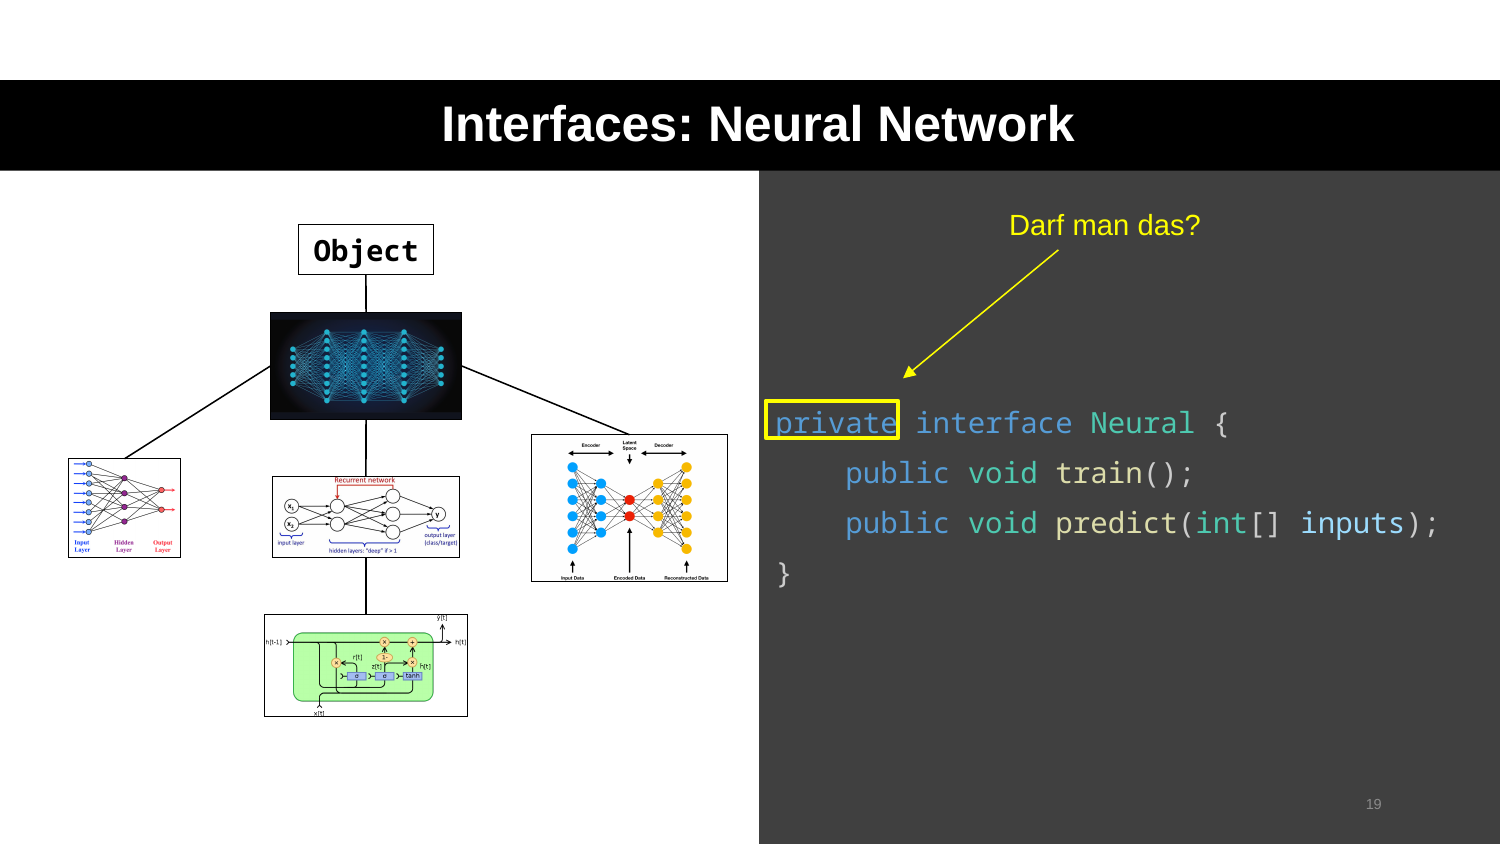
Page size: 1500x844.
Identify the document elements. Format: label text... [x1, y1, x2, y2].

text_box [0, 78, 1500, 173]
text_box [68, 224, 728, 717]
title Interfaces: Neural Network [68, 79, 1448, 171]
text_box Darf man das? [994, 199, 1217, 250]
text_box private interface Neural { public void train(); public void predict(int[] inputs); } [759, 173, 1500, 844]
text_box [764, 399, 900, 440]
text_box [902, 249, 1059, 379]
slide_number 19 [1059, 782, 1397, 827]
